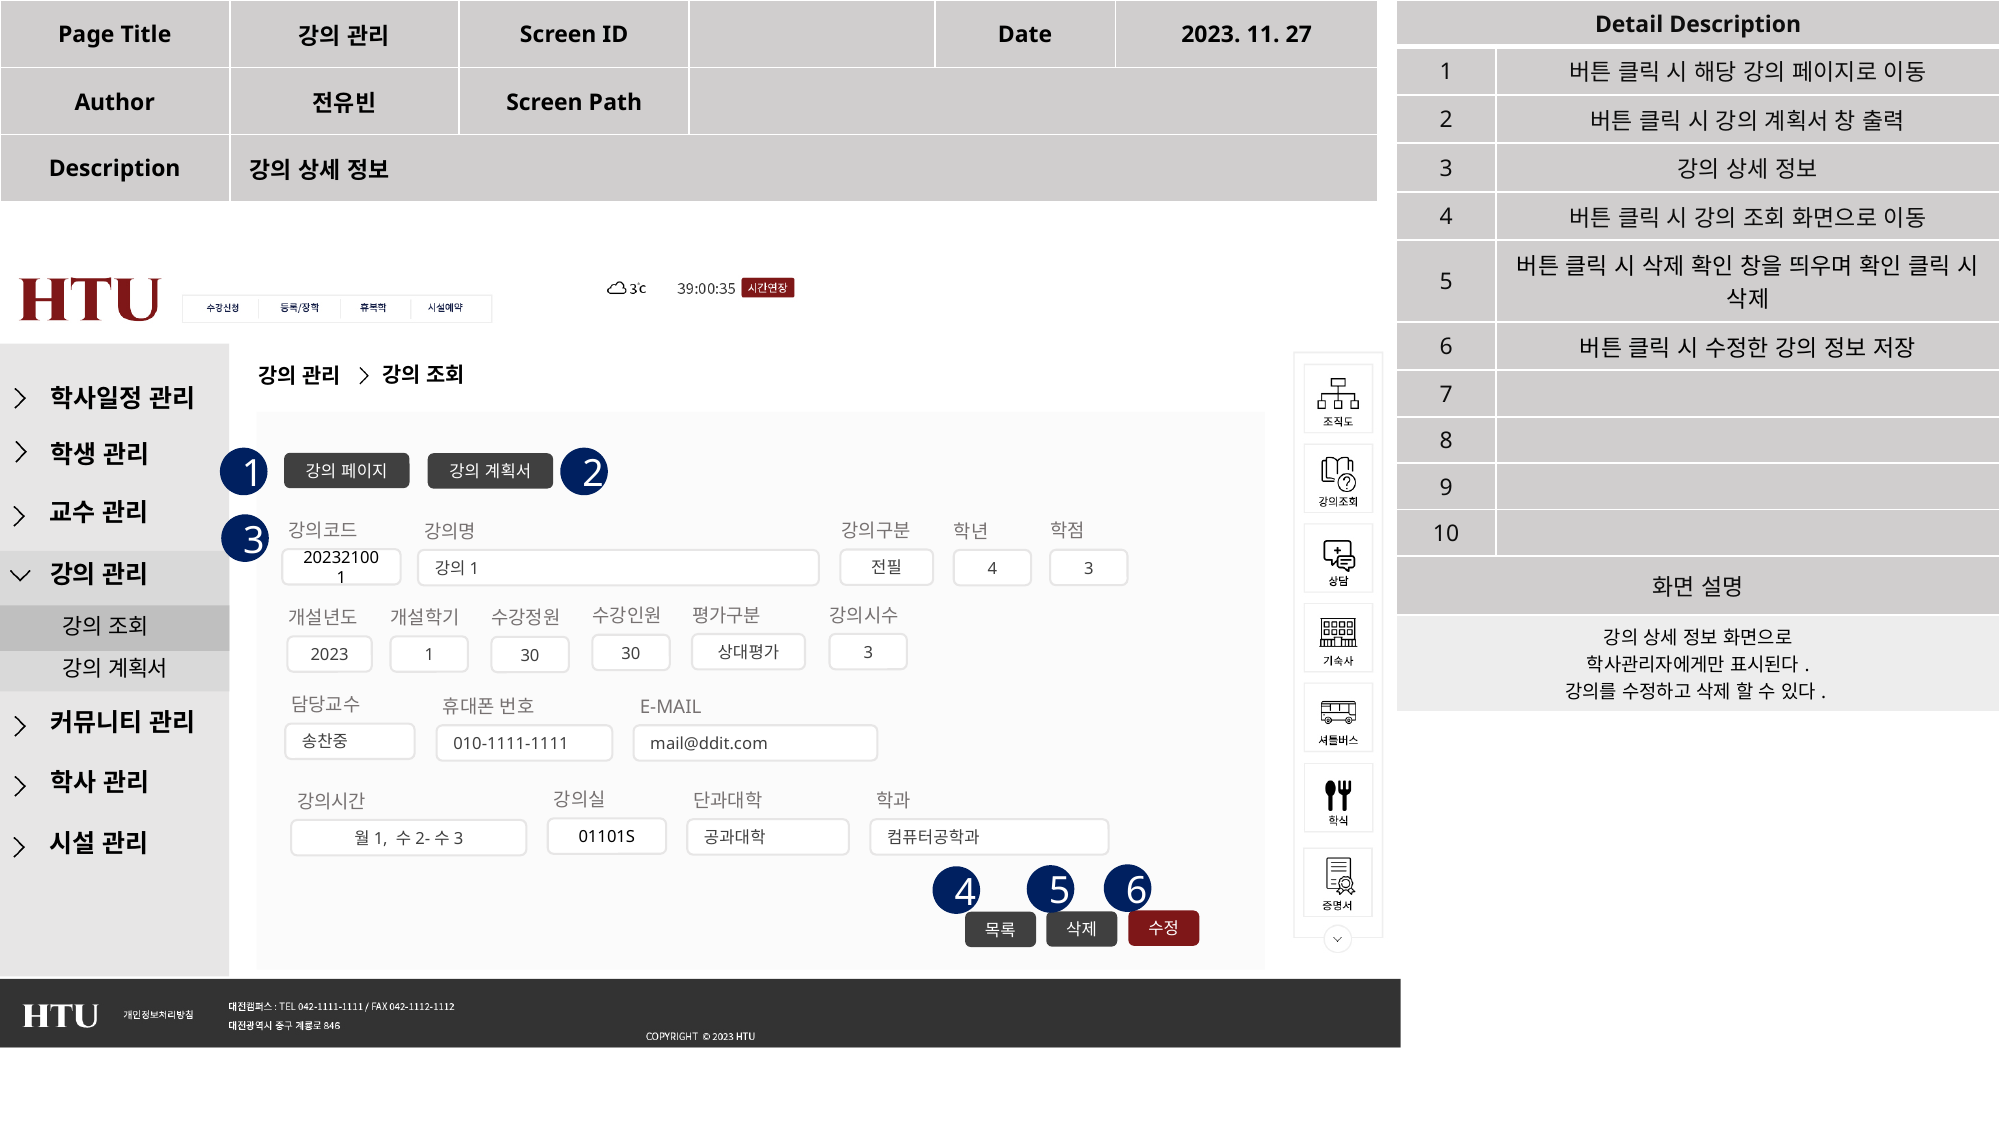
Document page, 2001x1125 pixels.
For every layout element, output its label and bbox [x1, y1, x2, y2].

table_cell [1401, 557, 1999, 614]
table_cell [1397, 241, 1495, 321]
table_cell [1497, 49, 1999, 94]
table_cell [1401, 510, 1495, 555]
table_cell [1401, 464, 1495, 509]
table_cell [1497, 193, 1999, 239]
table_header [1397, 1, 1999, 44]
table_header [690, 1, 934, 67]
table_cell [1497, 96, 1999, 142]
table_cell [1497, 371, 1999, 416]
table_header [936, 1, 1115, 67]
table_cell [1397, 193, 1495, 239]
table_cell [1401, 371, 1495, 416]
table_cell [1497, 323, 1999, 369]
table_cell [231, 135, 1377, 201]
table_header [460, 1, 688, 67]
table_cell [1401, 616, 1999, 711]
table_cell [1401, 418, 1495, 462]
table_cell [231, 68, 458, 134]
table_header [1, 1, 229, 67]
table_cell [1, 135, 229, 201]
table_cell [1497, 464, 1999, 509]
table_header [231, 1, 458, 67]
table_cell [1497, 418, 1999, 462]
picture [0, 269, 1401, 1050]
table_cell [460, 68, 688, 134]
table_header [1116, 1, 1377, 67]
table_cell [1, 68, 229, 134]
table_cell [1497, 241, 1999, 321]
table_cell [1401, 323, 1495, 369]
table_cell [690, 68, 1377, 134]
table_cell [1497, 510, 1999, 555]
table_cell [1497, 144, 1999, 191]
table_cell [1397, 96, 1495, 142]
table_cell [1397, 49, 1495, 94]
table_cell [1397, 144, 1495, 191]
